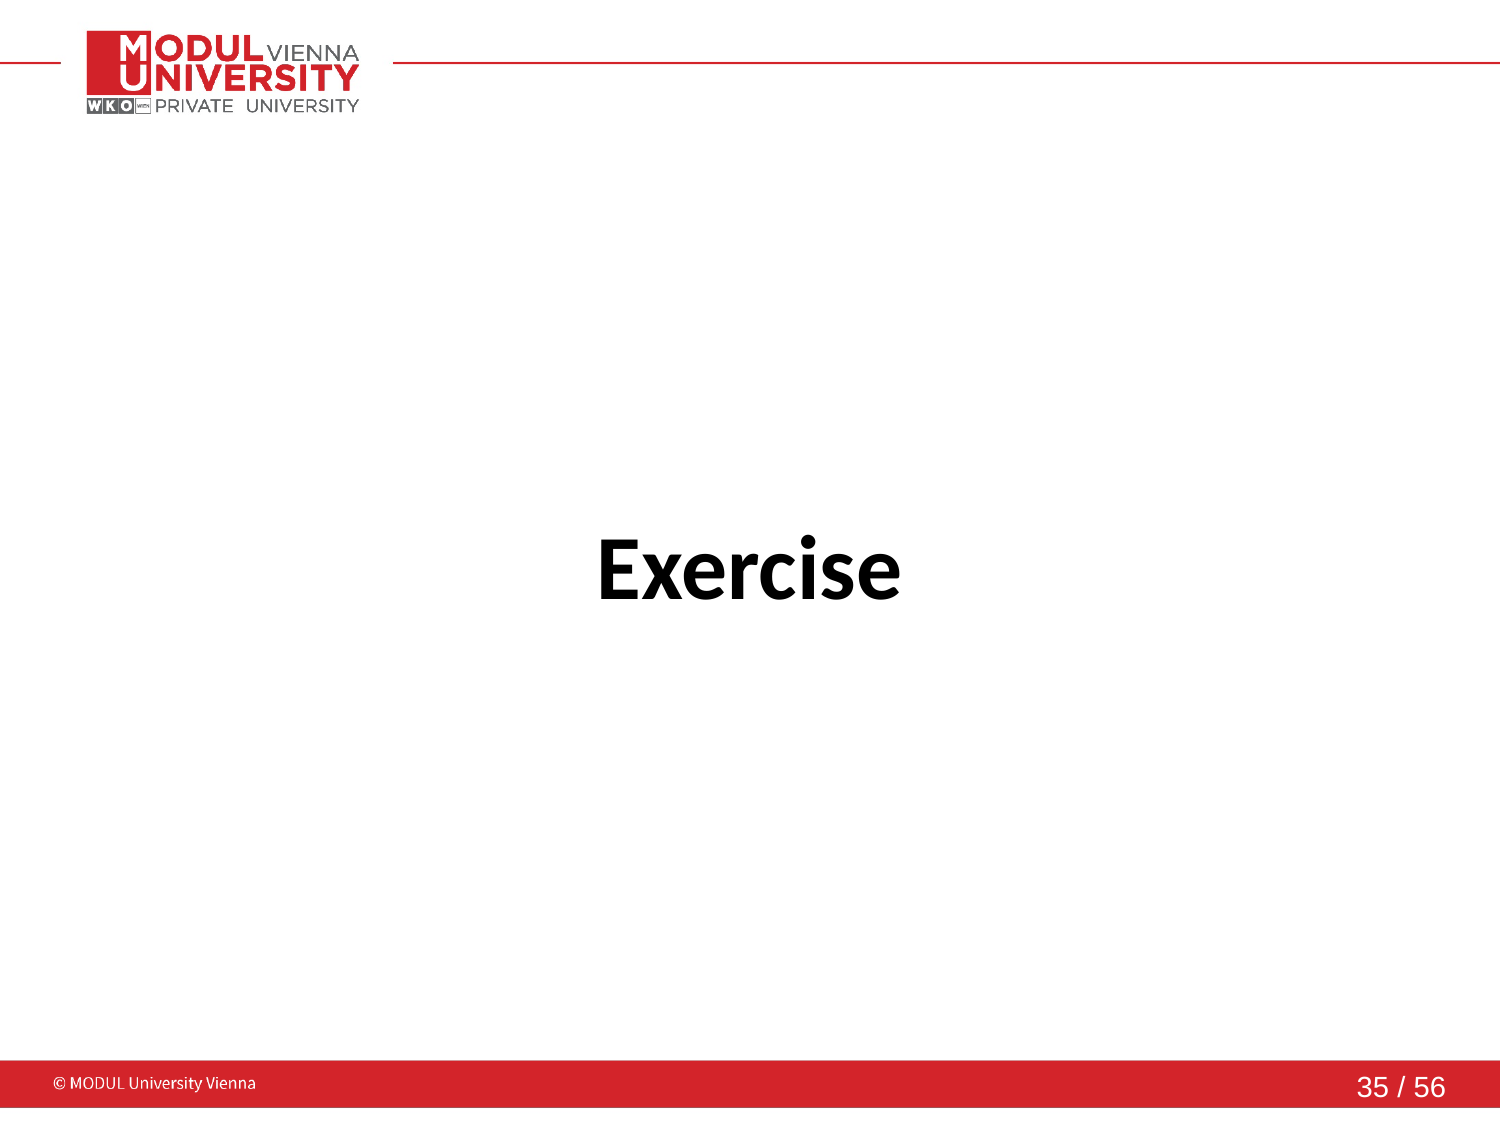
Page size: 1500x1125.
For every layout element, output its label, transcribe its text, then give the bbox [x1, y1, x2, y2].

title Exercise [75, 468, 1425, 657]
list [375, 55, 1425, 135]
picture [0, 0, 1500, 1125]
